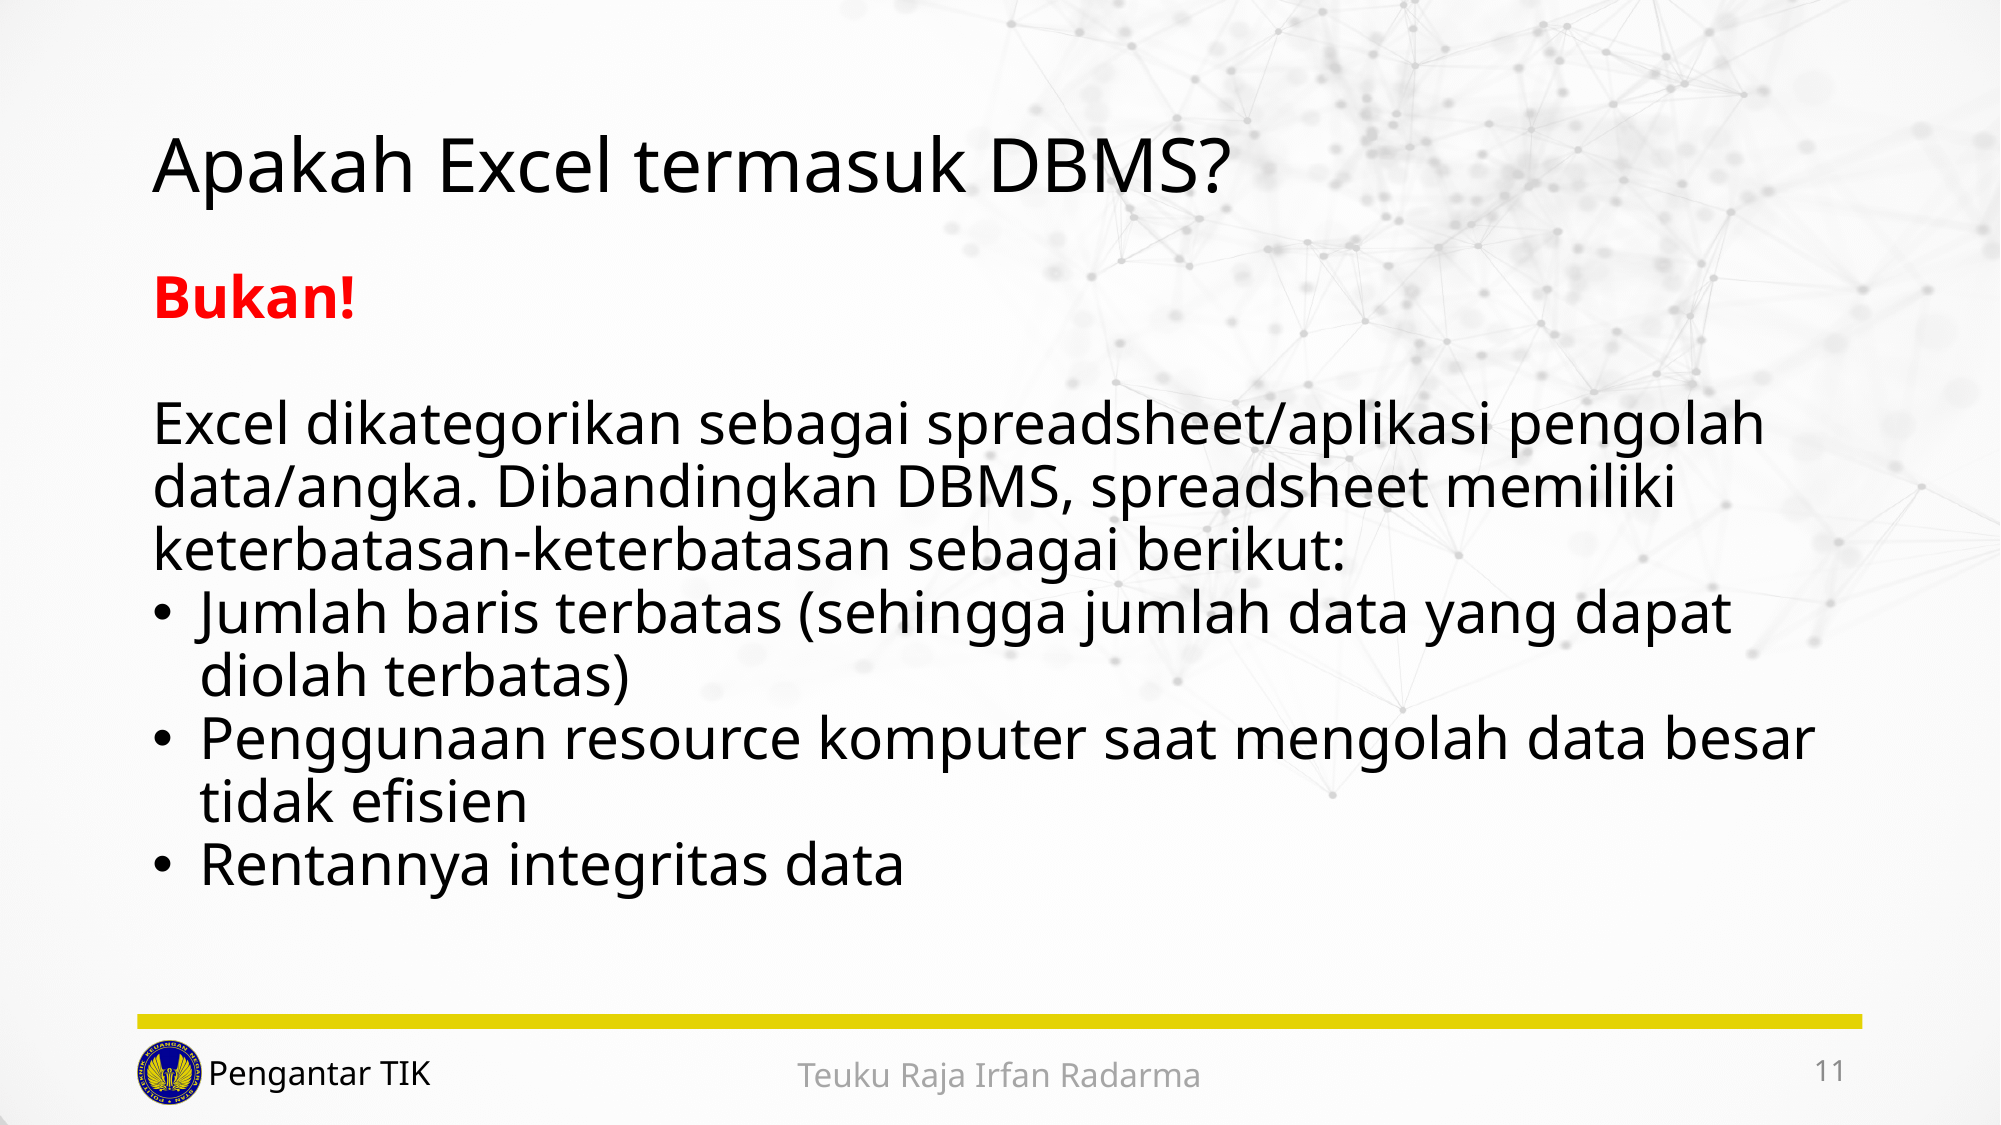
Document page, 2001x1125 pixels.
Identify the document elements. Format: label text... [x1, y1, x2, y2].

list Bukan! Excel dikategorikan sebagai spreadsheet/aplikasi pengolah data/angka. Dibandingkan DBMS, spreadsheet memiliki keterbatasan-keterbatasan sebagai berikut: Jumlah baris terbatas (sehingga jumlah data yang dapat diolah terbatas) Penggunaan resource komputer saat mengolah data besar tidak efisien Rentannya integritas data [137, 261, 1863, 975]
title Apakah Excel termasuk DBMS? [137, 59, 1863, 261]
slide_number 11 [1412, 1042, 1863, 1103]
picture [137, 1040, 202, 1105]
